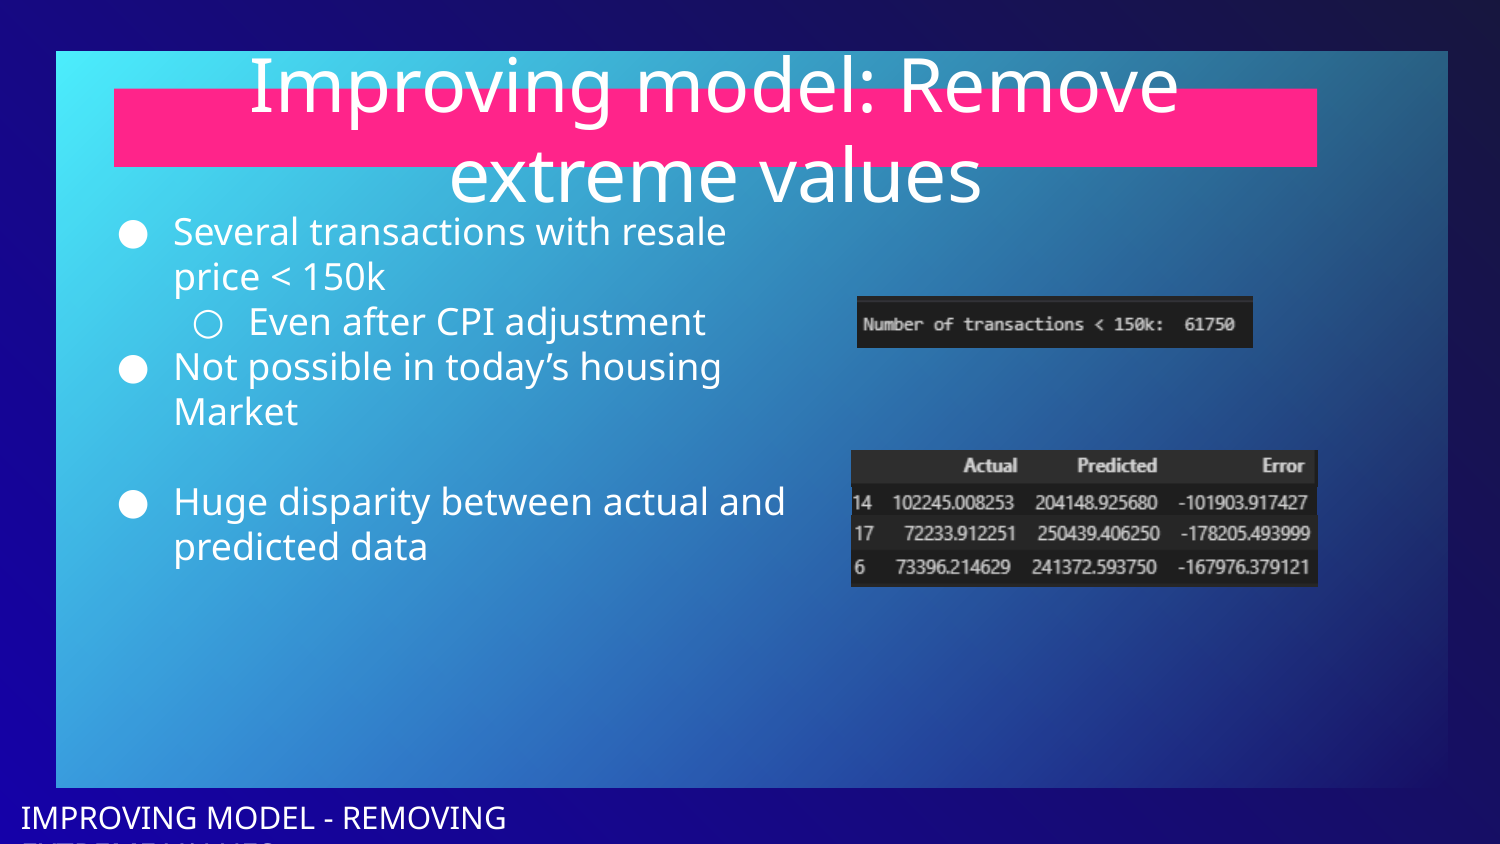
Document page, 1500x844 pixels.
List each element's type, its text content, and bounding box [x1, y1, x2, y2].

title Improving model: Remove extreme values [114, 88, 1318, 167]
text_box IMPROVING MODEL - REMOVING EXTREME VALUES [5, 782, 553, 844]
picture [851, 450, 1318, 587]
picture [856, 295, 1253, 348]
text_box Several transactions with resale price < 150k Even after CPI adjustment Not possible in today’s housing Market Huge disparity between actual and predicted data [83, 192, 803, 583]
